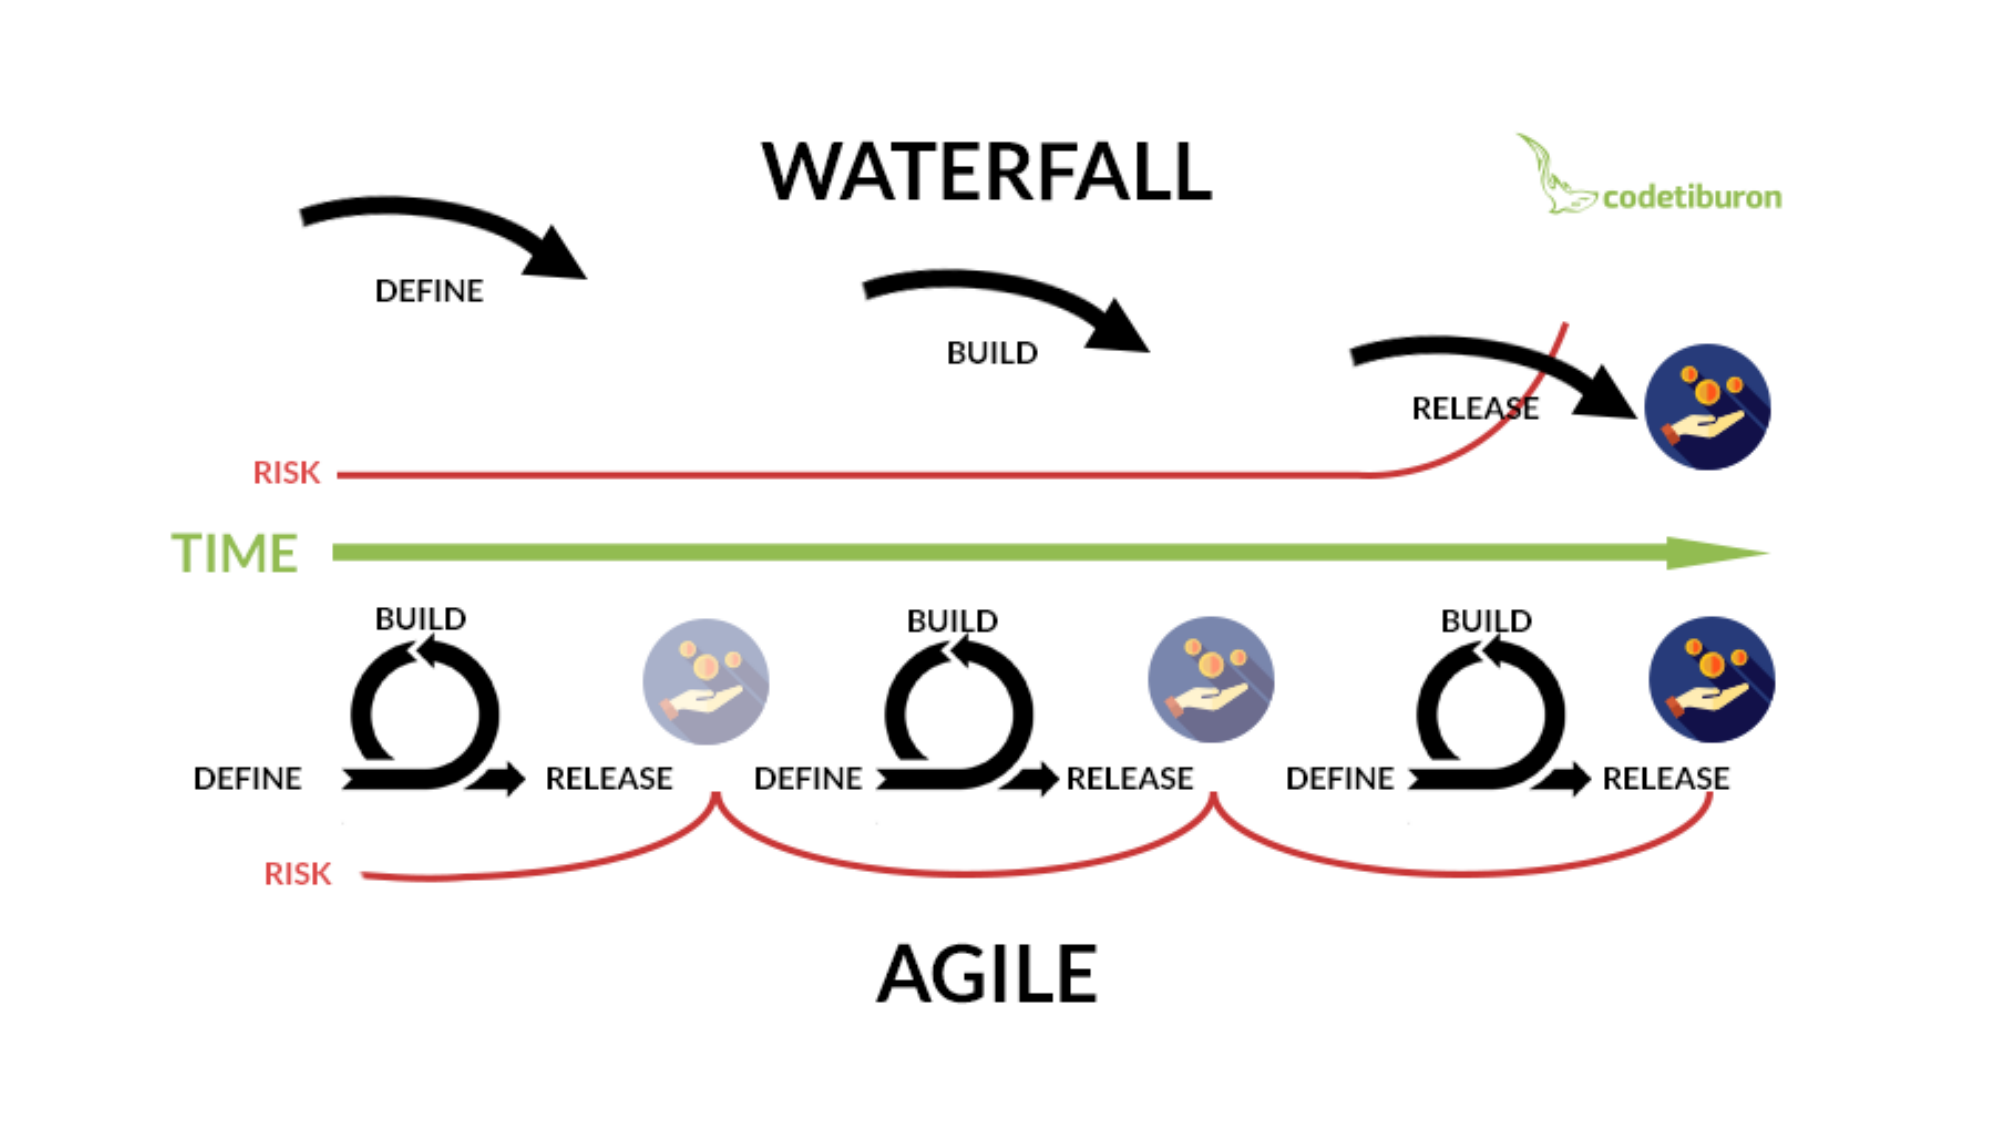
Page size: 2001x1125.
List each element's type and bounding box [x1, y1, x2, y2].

picture [156, 105, 1818, 1036]
